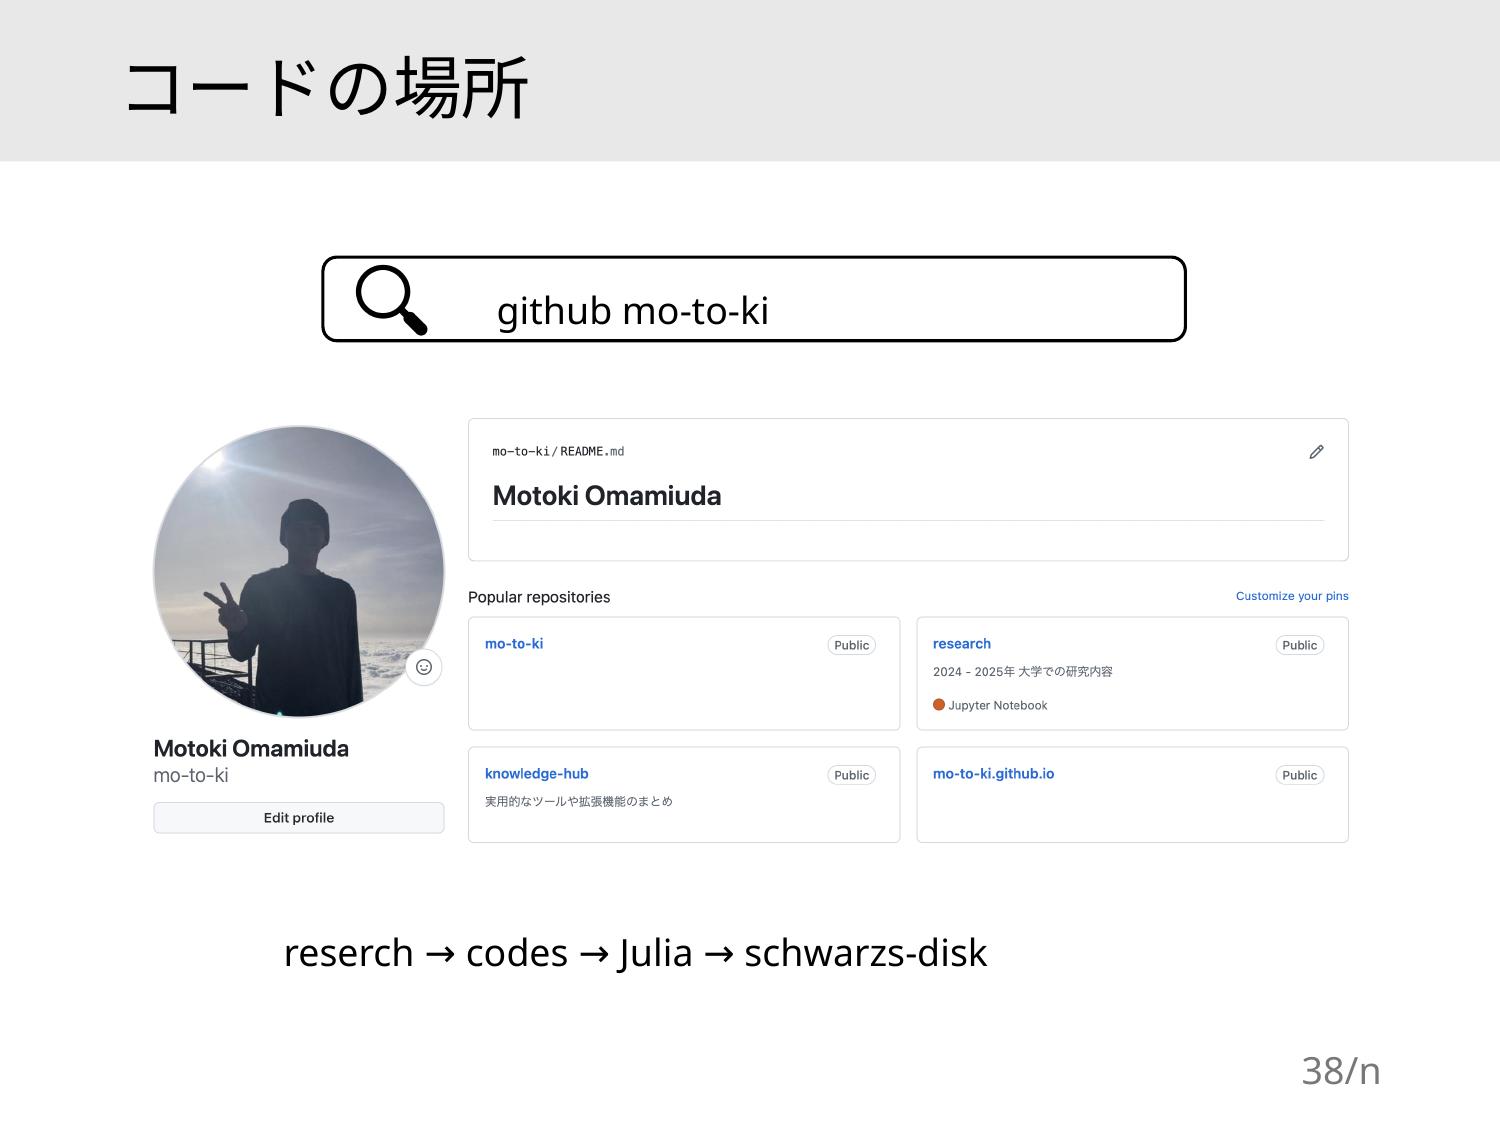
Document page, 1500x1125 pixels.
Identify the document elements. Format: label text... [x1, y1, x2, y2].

text_box [0, 0, 1500, 163]
text_box github mo-to-ki [481, 257, 879, 343]
slide_number 38/n [1059, 1042, 1397, 1103]
title コードの場所 [103, 11, 1397, 173]
picture [348, 256, 435, 344]
text_box [321, 255, 1187, 343]
picture [116, 403, 1393, 849]
list reserch → codes → Julia → schwarzs-disk [268, 899, 1232, 991]
